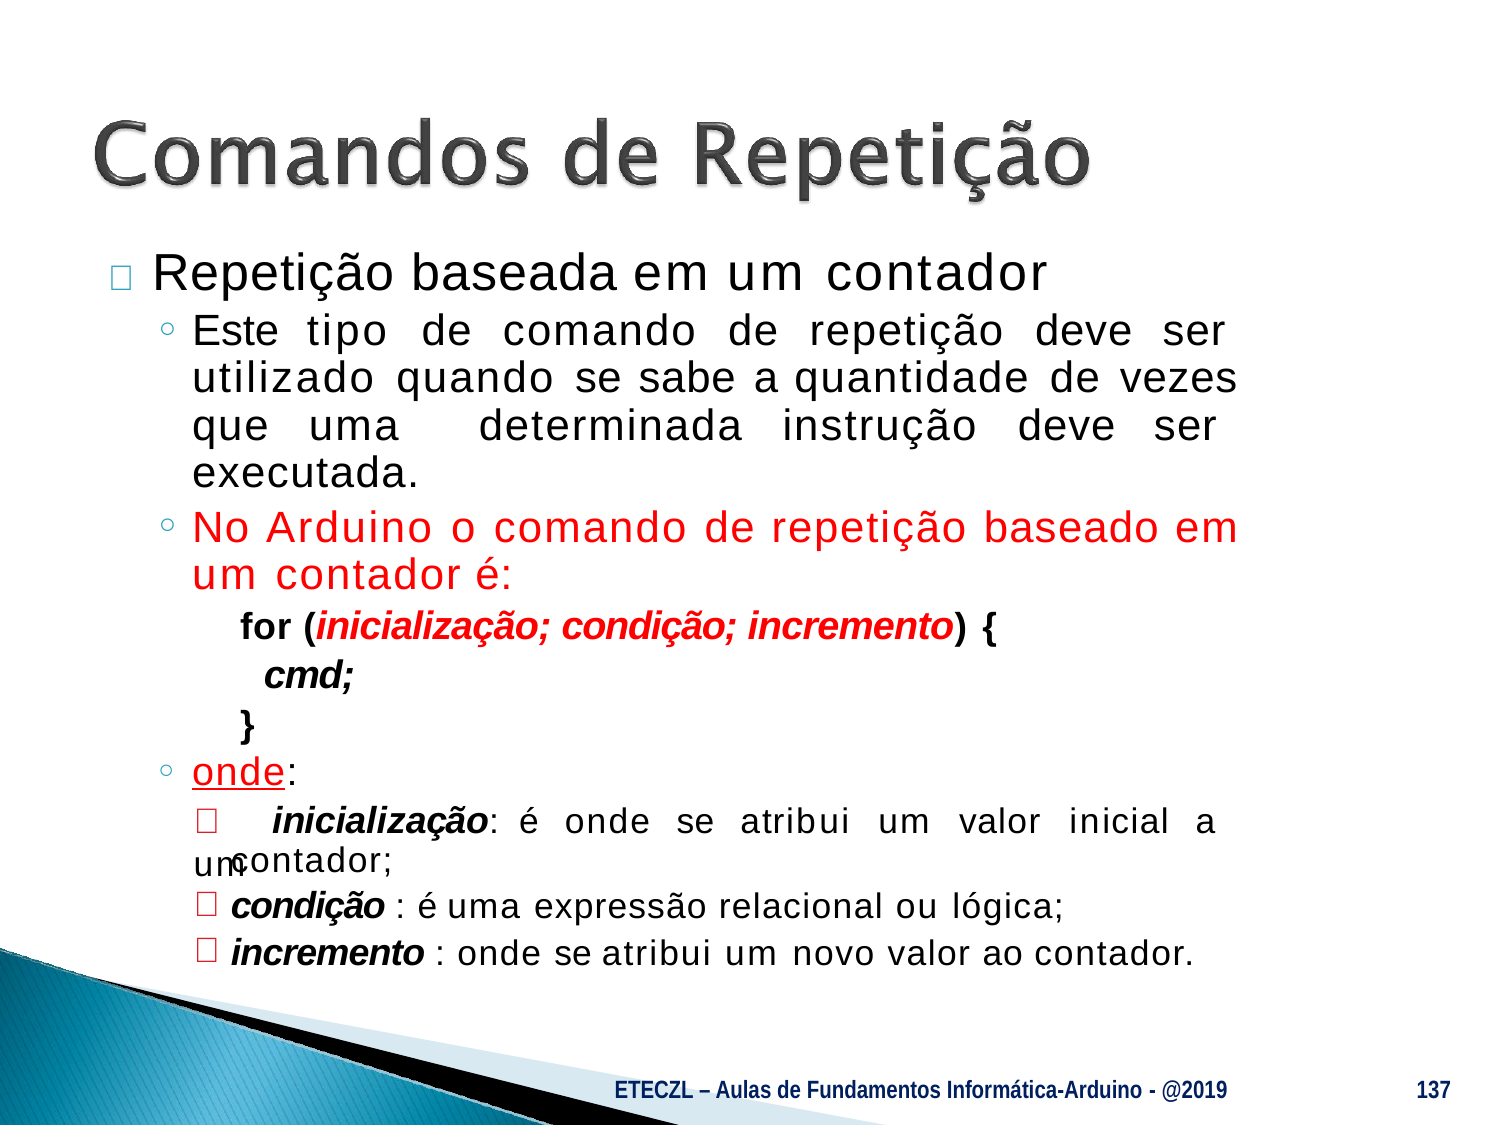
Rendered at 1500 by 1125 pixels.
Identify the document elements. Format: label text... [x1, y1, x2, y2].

text_box contador; condição : é uma expressão relacional ou lógica; incremento : onde se atribui um novo valor ao contador. [191, 834, 1205, 973]
picture [0, 948, 558, 1125]
text_box [35, 83, 1174, 271]
text_box Este tipo de comando de repetição deve ser utilizado quando se sabe a quantidade de vezes que uma determinada instrução deve ser executada. No Arduino o comando de repetição baseado em um contador é: for (inicialização; condição; incremento) { cmd; } onde:  inicialização: é onde se atribui um valor inicial a um [152, 300, 1257, 884]
footer ETECZL – Aulas de Fundamentos Informática-Arduino - @2019 [612, 1072, 1364, 1125]
slide_number 137 [1412, 1072, 1468, 1125]
title  Repetição baseada em um contador [105, 271, 1055, 427]
